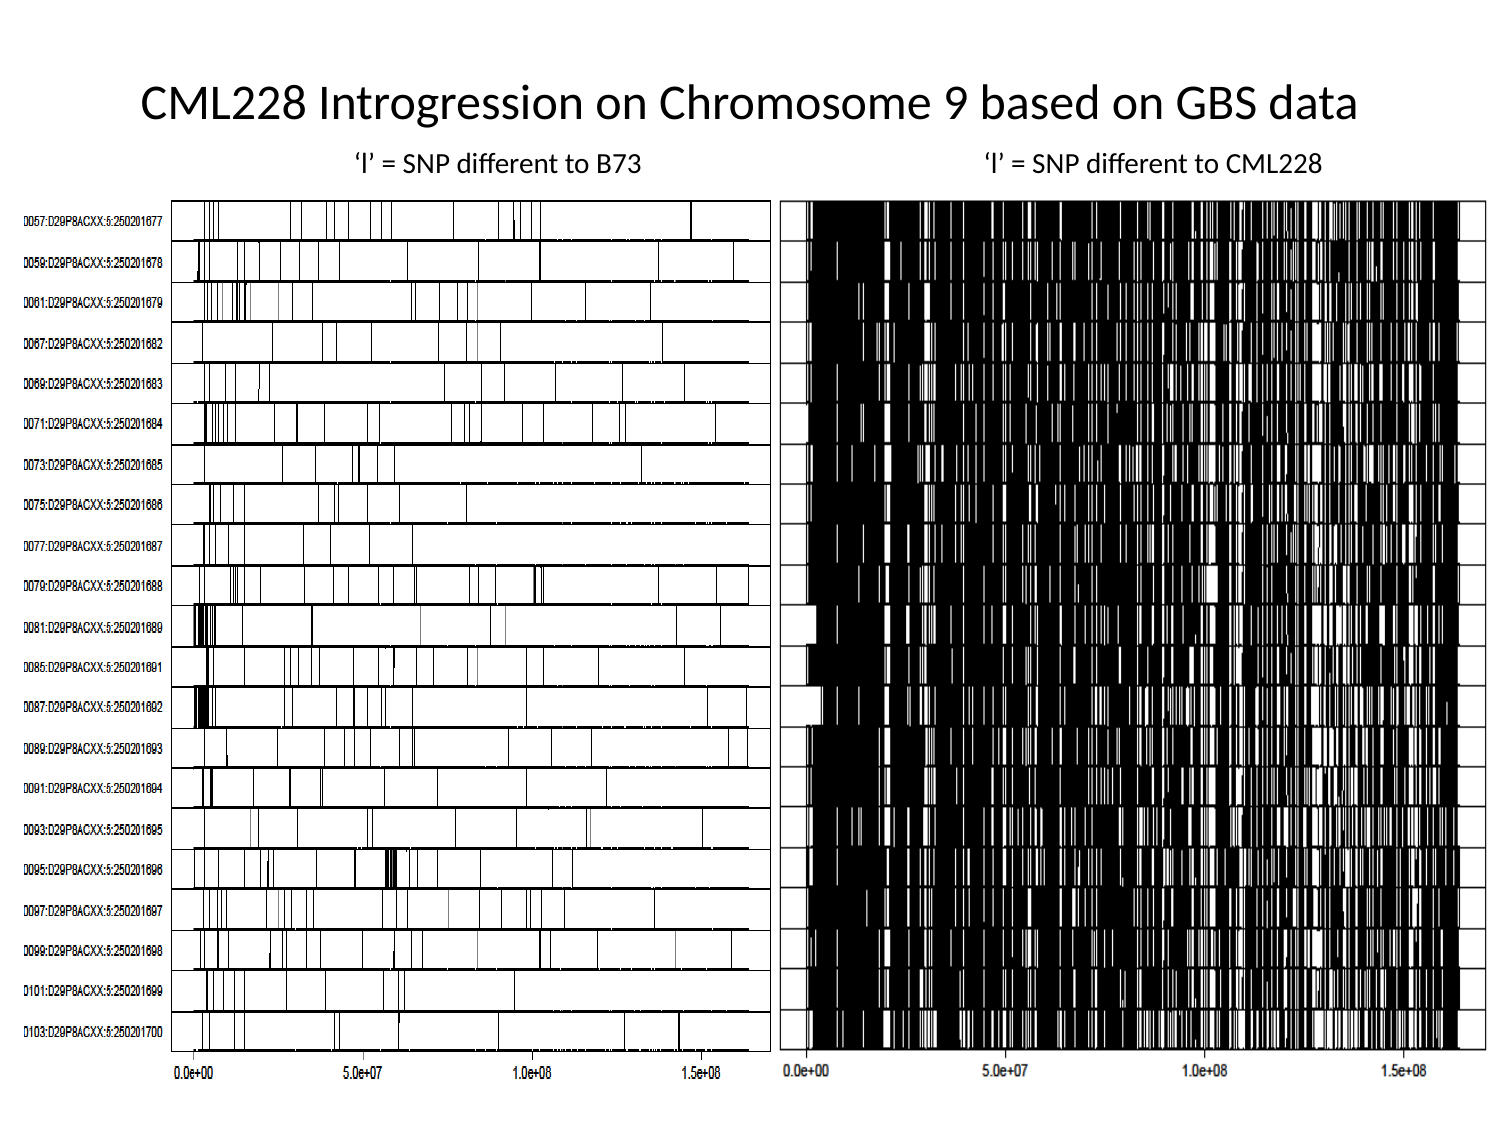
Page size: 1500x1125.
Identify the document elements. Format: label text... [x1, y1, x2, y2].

text_box ‘l’ = SNP different to CML228 [968, 137, 1339, 185]
text_box ‘l’ = SNP different to B73 [339, 137, 657, 186]
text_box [24, 187, 789, 1125]
picture [774, 187, 1492, 1105]
title CML228 Introgression on Chromosome 9 based on GBS data [75, 6, 1425, 186]
